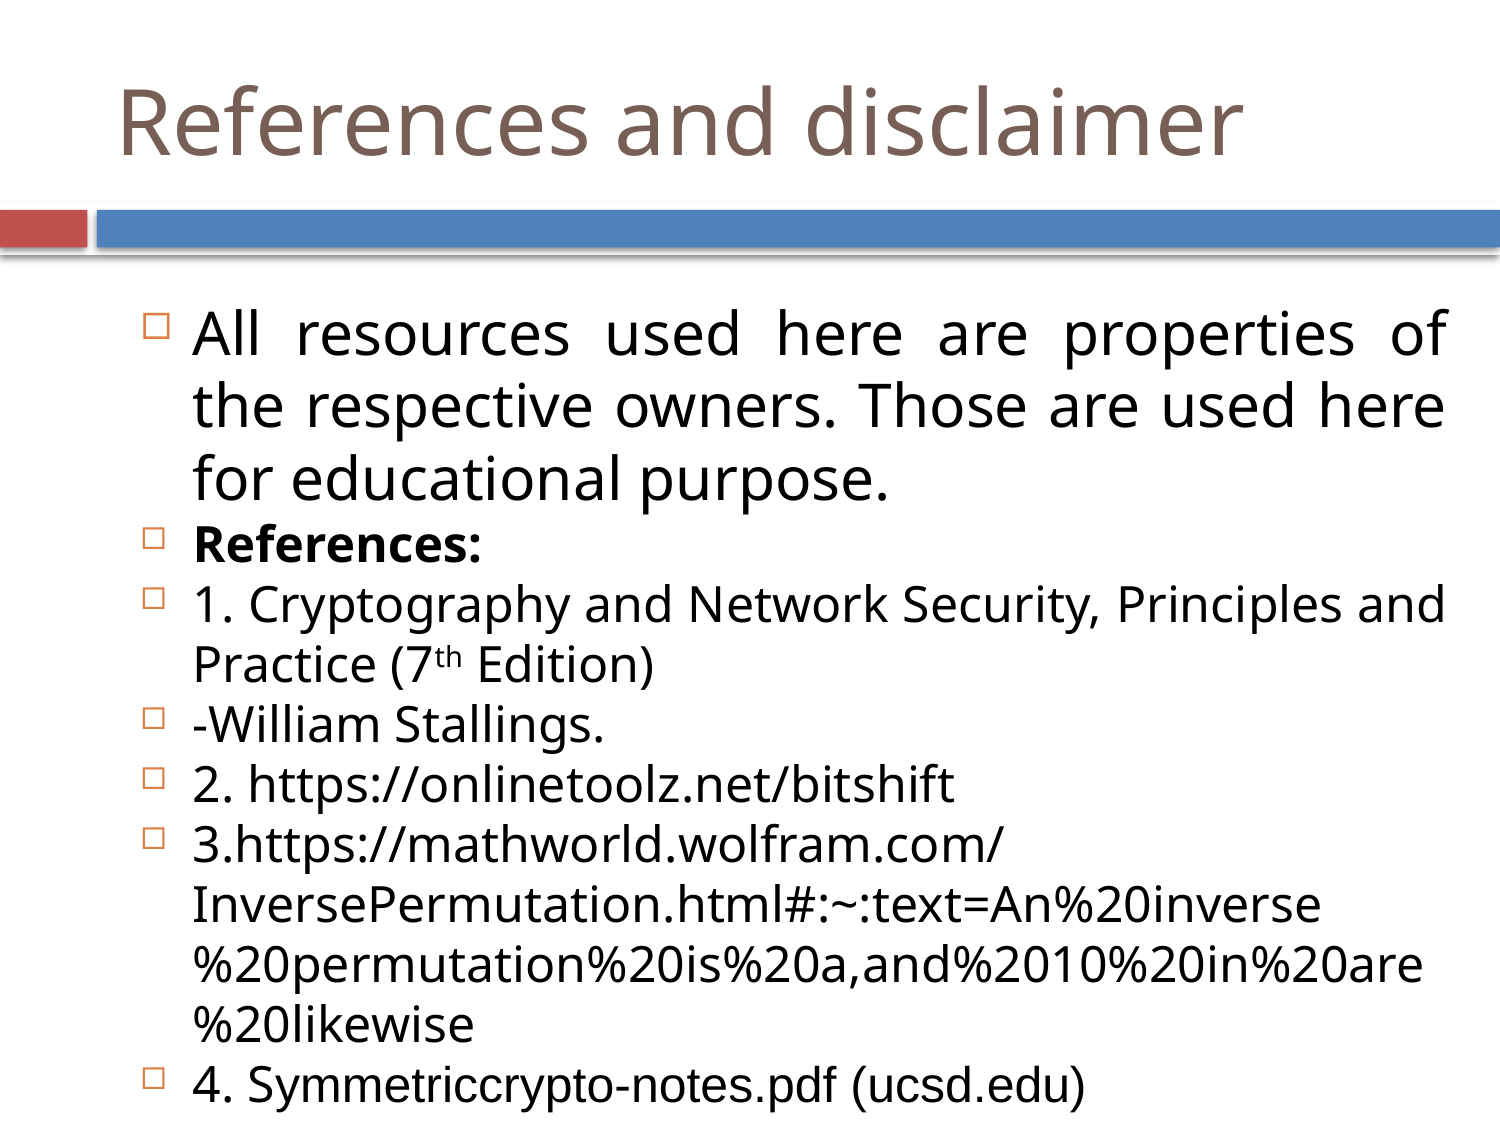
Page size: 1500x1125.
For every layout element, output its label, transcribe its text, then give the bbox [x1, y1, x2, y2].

text_box [100, 262, 1438, 1000]
text_box References and disclaimer [100, 37, 1438, 200]
text_box All resources used here are properties of the respective owners. Those are used here for educational purpose. References: 1. Cryptography and Network Security, Principles and Practice (7th Edition) -William Stallings. 2. https://onlinetoolz.net/bitshift 3.https://mathworld.wolfram.com/InversePermutation.html#:~:text=An%20inverse%20permutation%20is%20a,and%2010%20in%20are%20likewise 4. Symmetriccrypto-notes.pdf (ucsd.edu) [125, 287, 1463, 1088]
